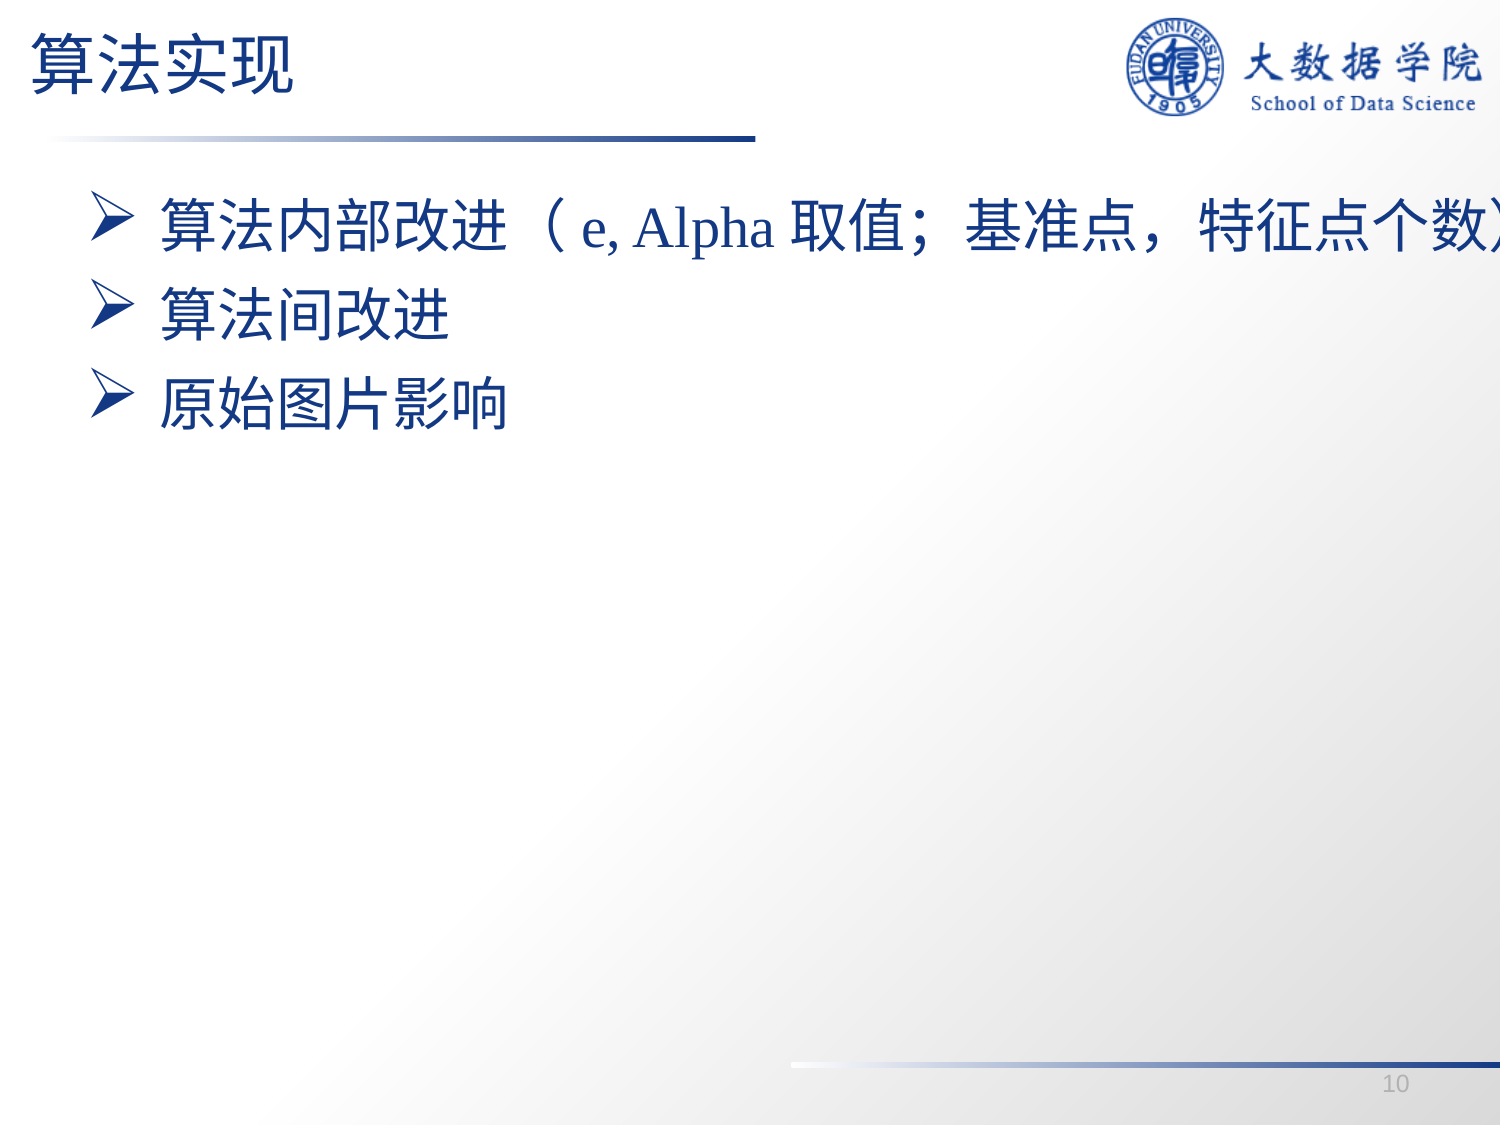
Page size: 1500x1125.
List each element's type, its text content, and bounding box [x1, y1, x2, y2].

list 算法内部改进（e, Alpha取值；基准点，特征点个数） 算法间改进 原始图片影响 [70, 174, 1500, 1039]
slide_number 10 [1074, 1062, 1425, 1103]
title 算法实现 [0, 0, 1500, 125]
